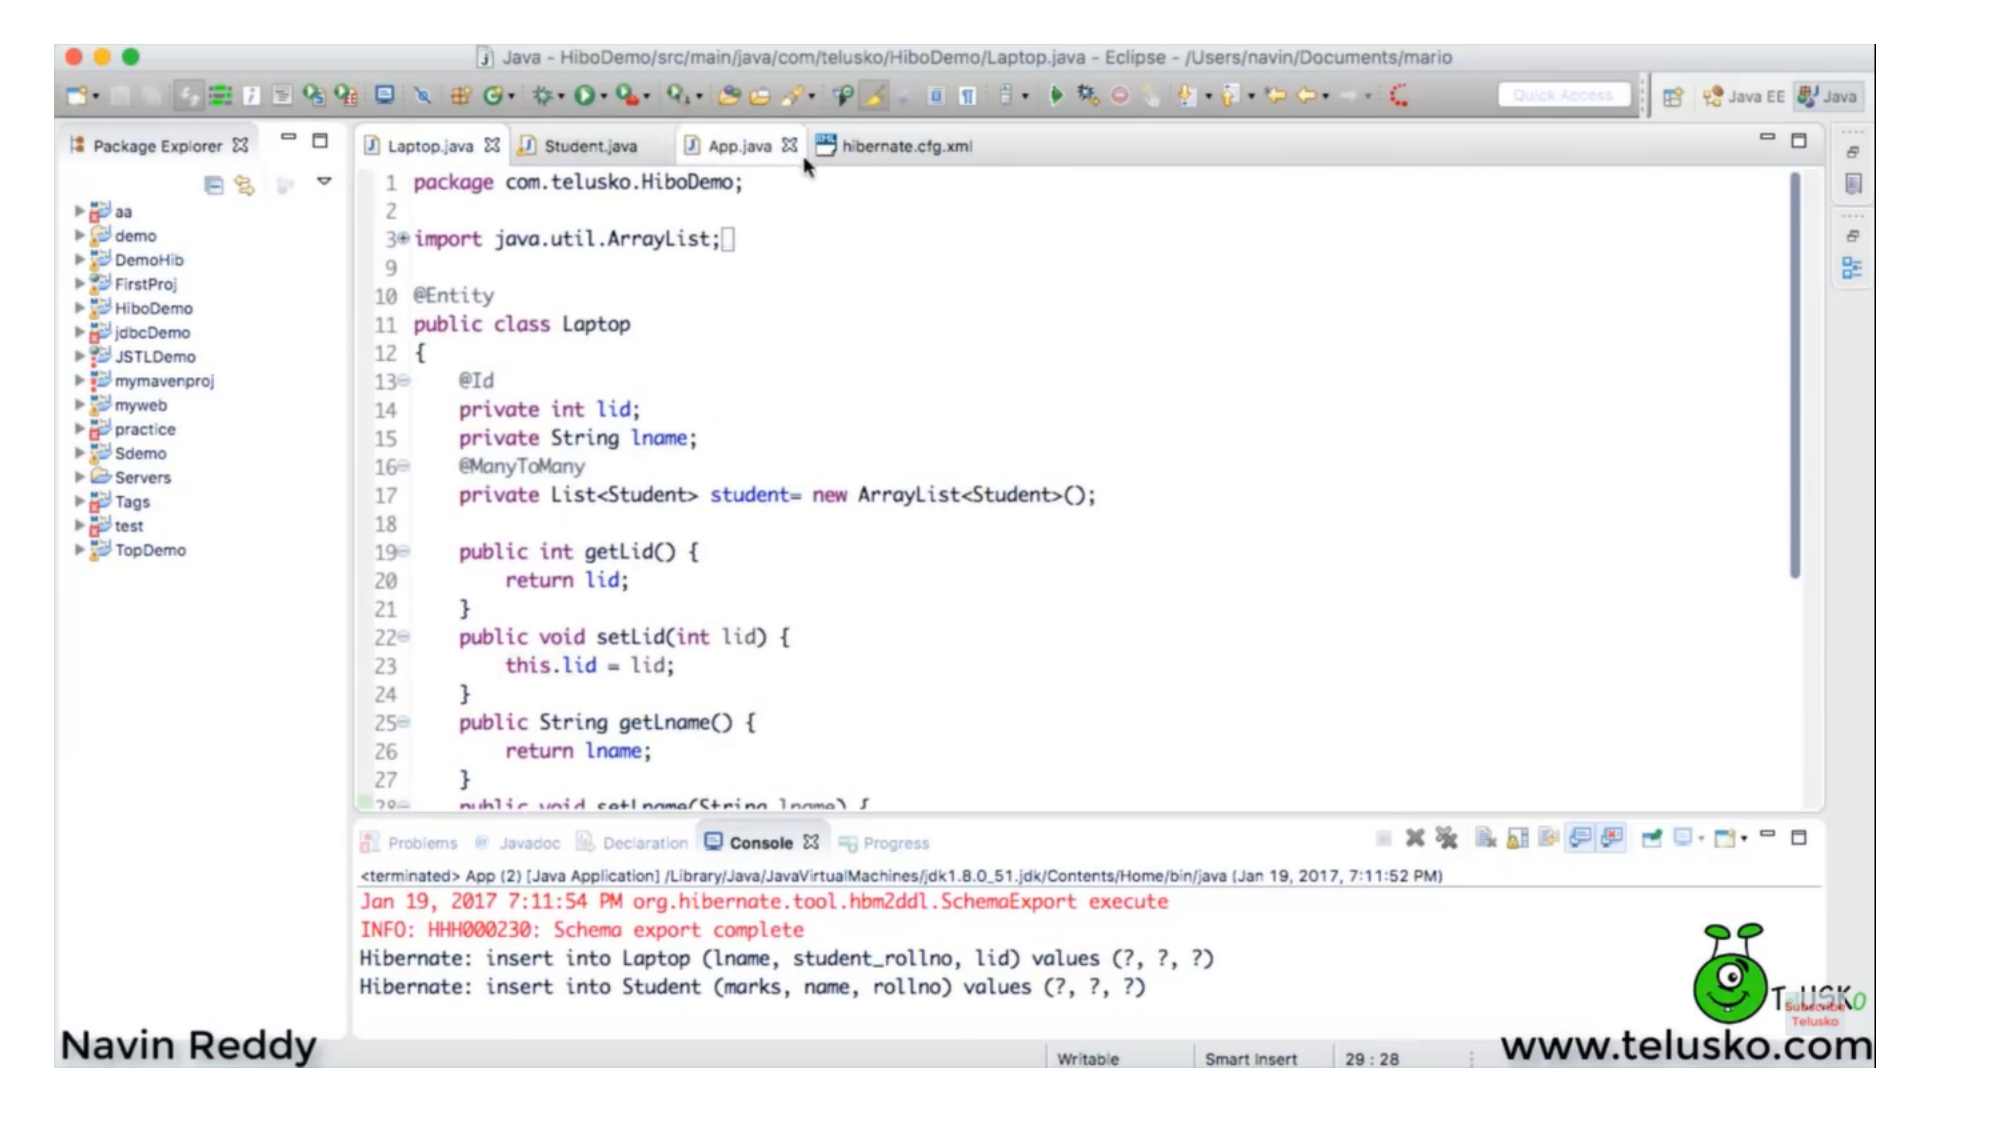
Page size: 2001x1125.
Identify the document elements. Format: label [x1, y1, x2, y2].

picture [54, 44, 1876, 1068]
